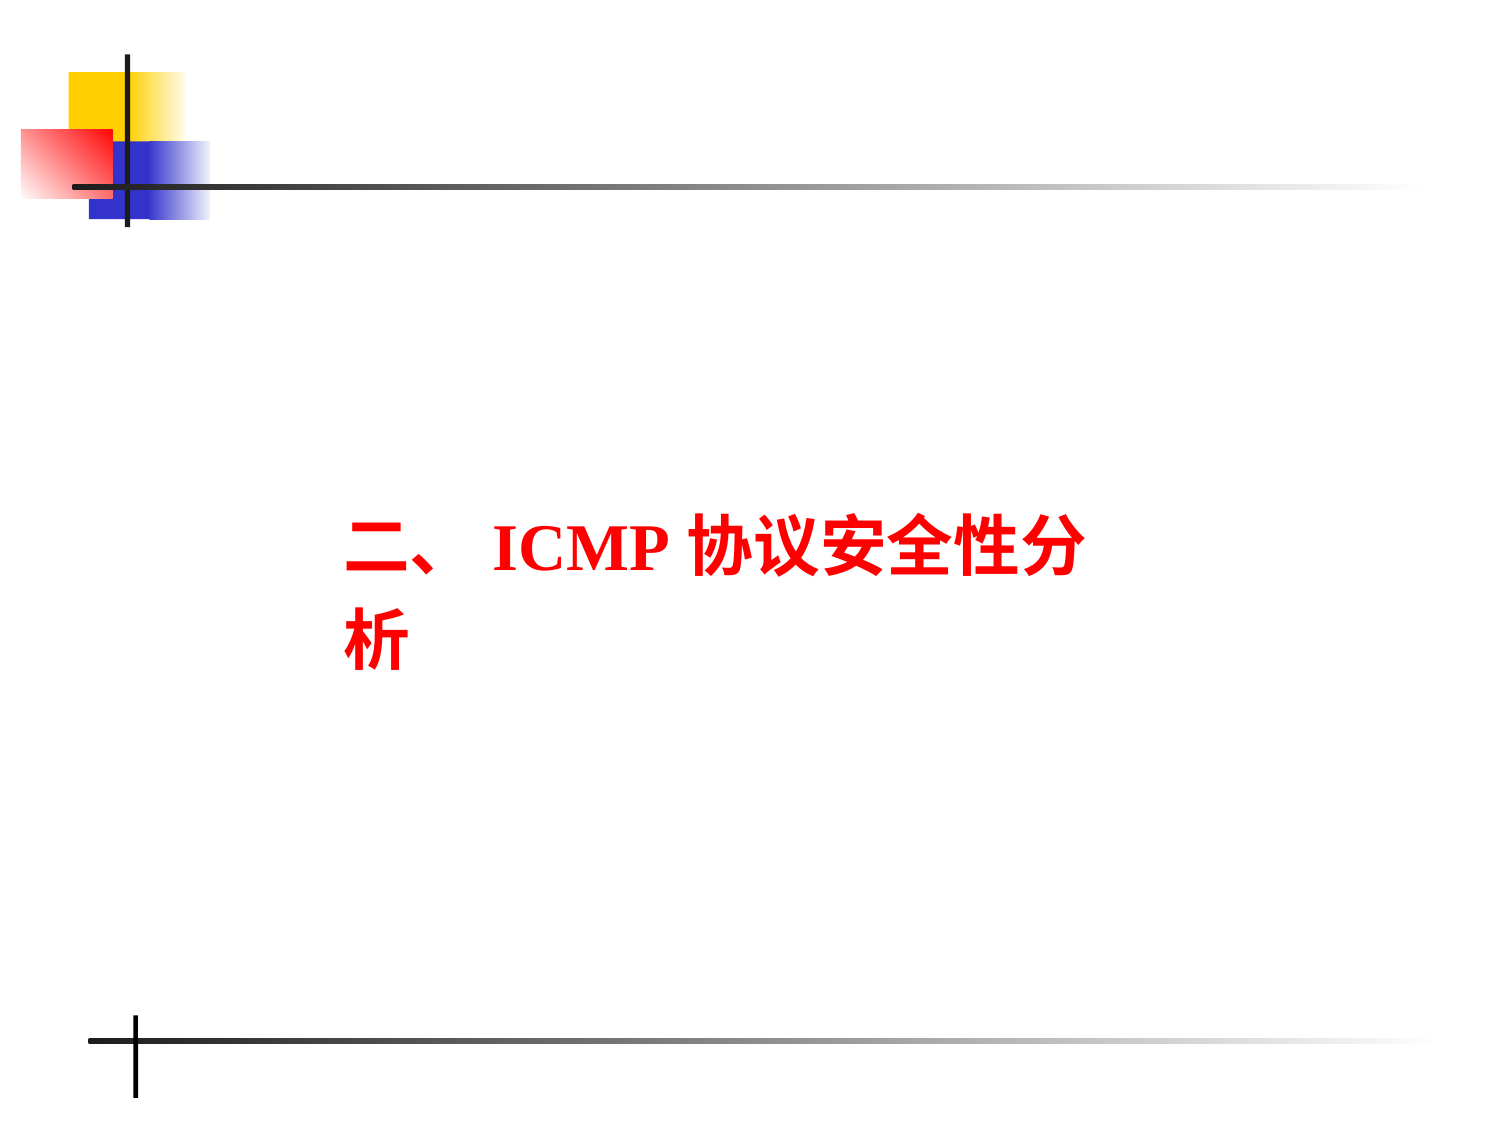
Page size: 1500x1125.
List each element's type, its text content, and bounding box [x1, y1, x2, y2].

list 二、ICMP协议安全性分析 [327, 482, 1152, 618]
